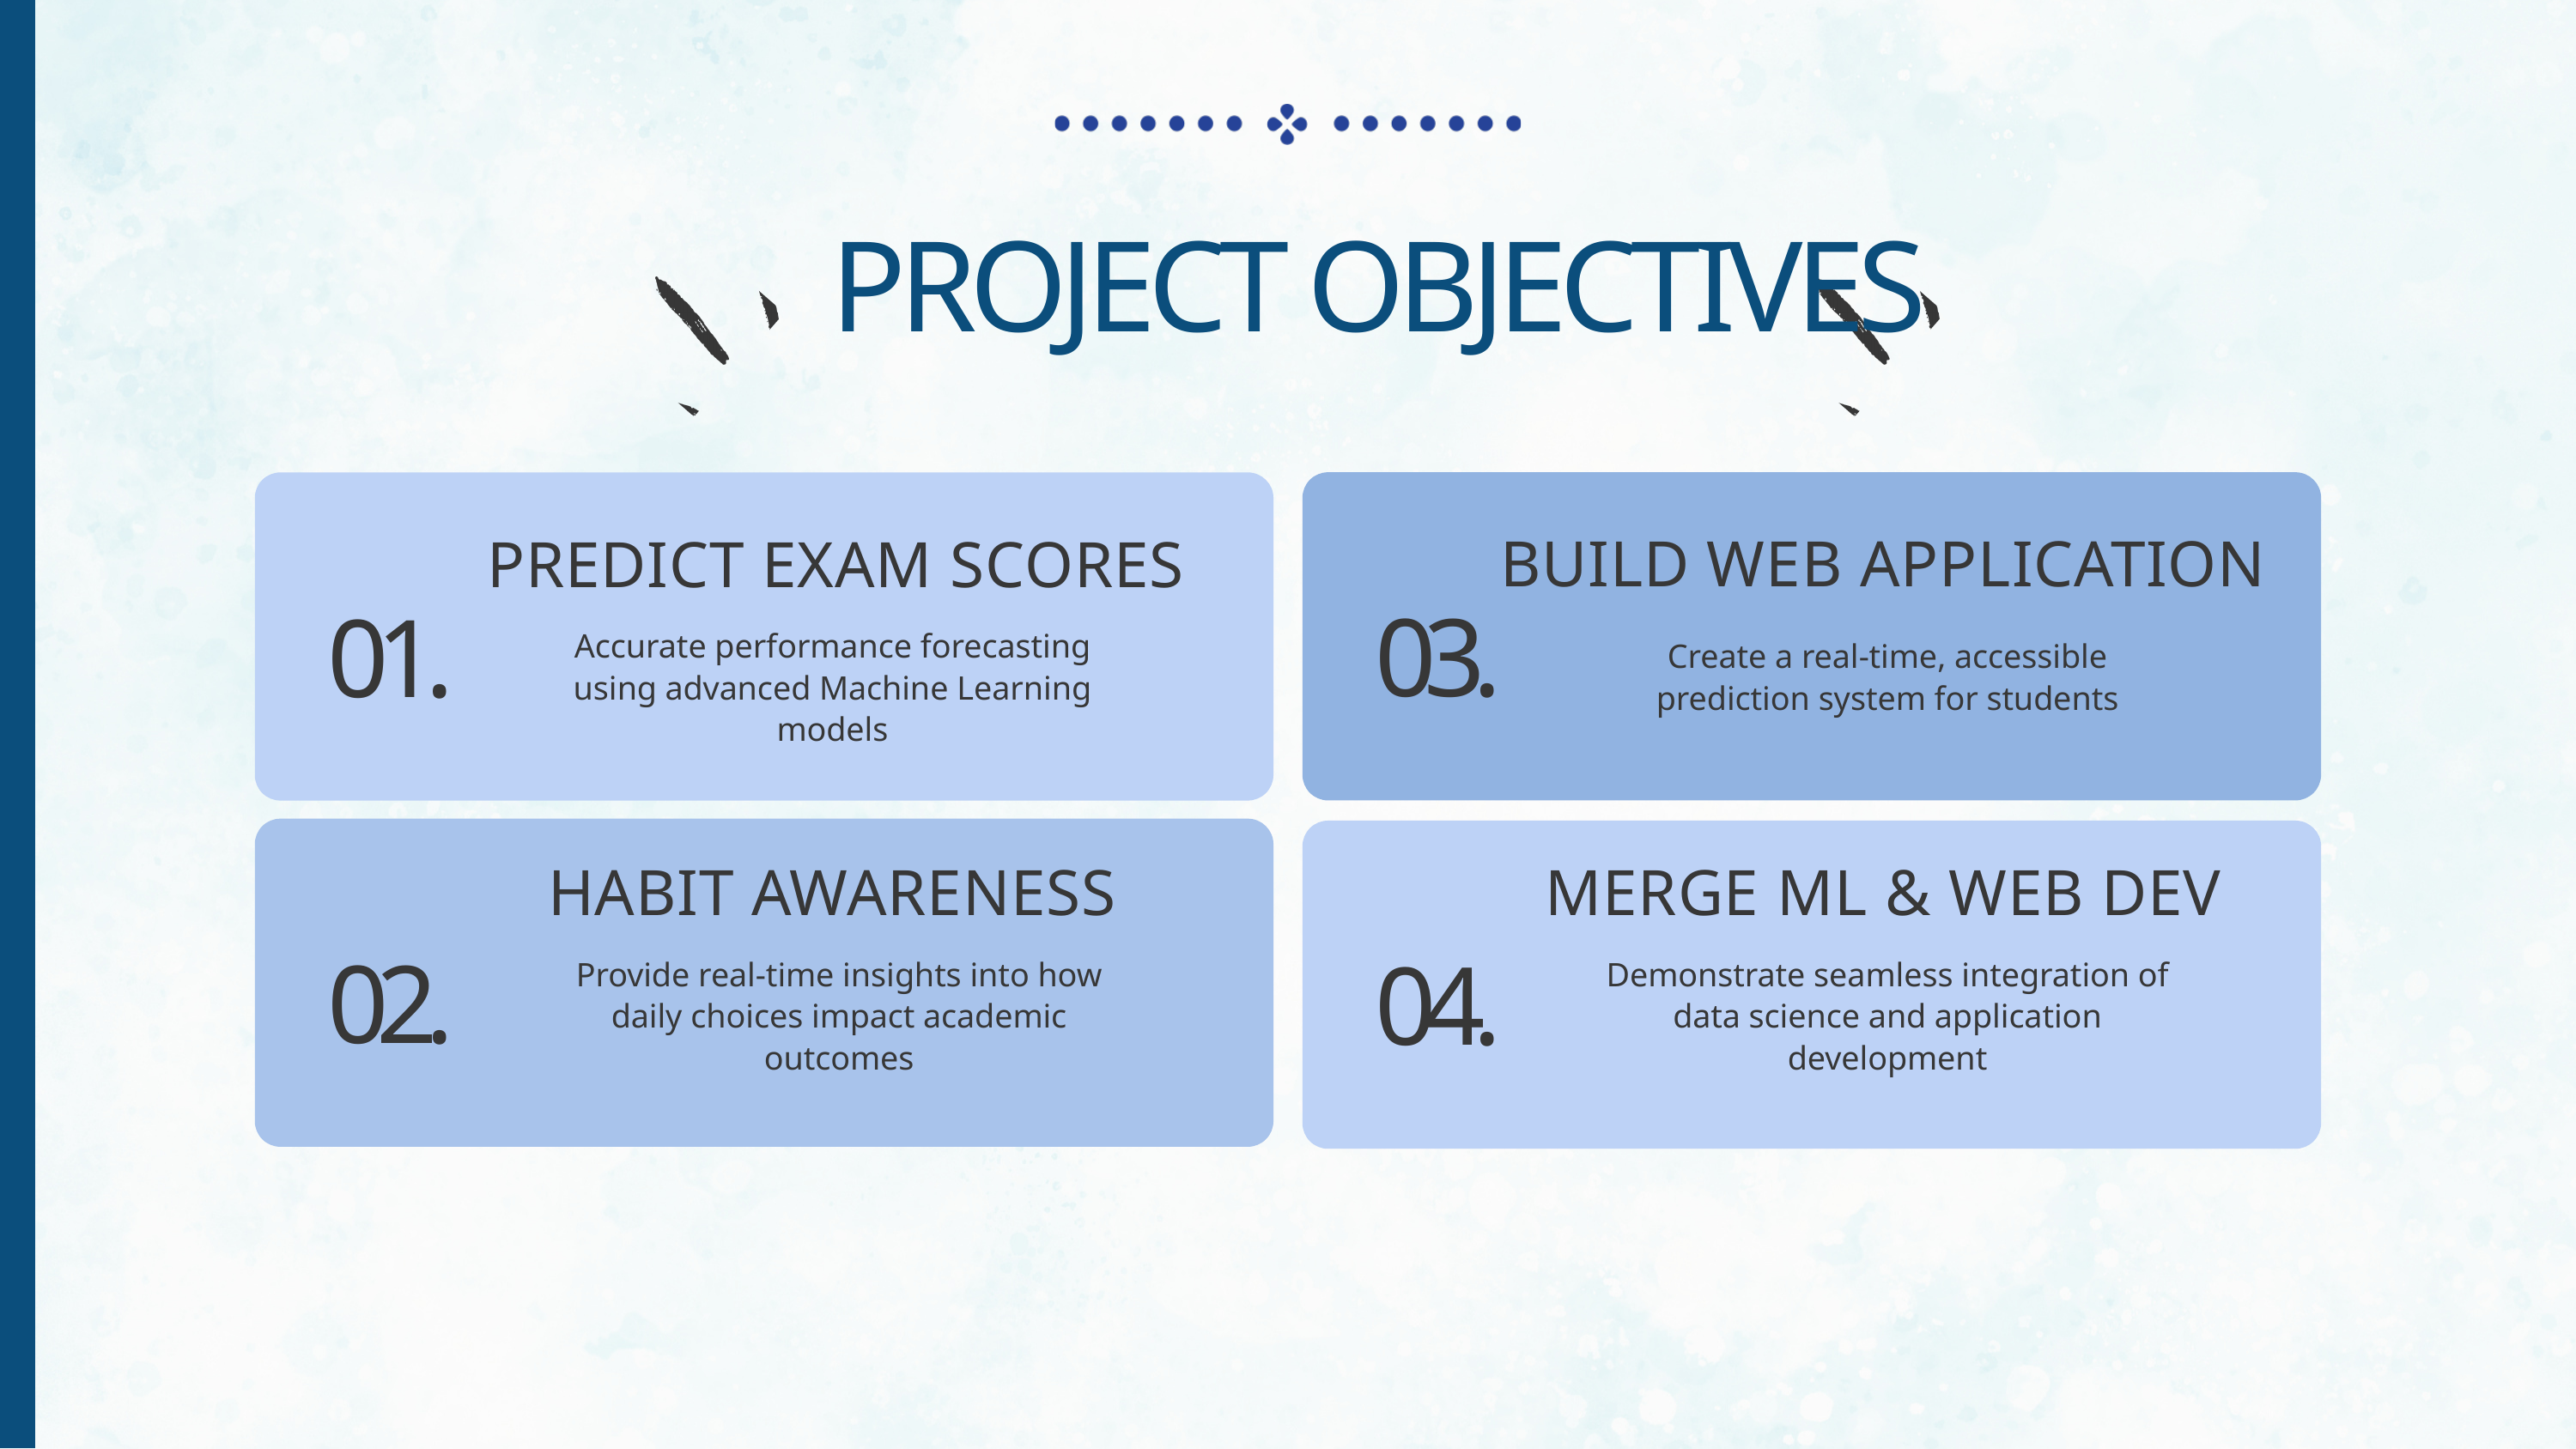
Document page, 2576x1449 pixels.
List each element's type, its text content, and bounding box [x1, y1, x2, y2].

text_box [0, 0, 35, 1449]
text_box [254, 818, 1274, 1148]
text_box [36, 0, 2576, 1449]
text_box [1302, 820, 2322, 1149]
text_box [1845, 230, 1857, 236]
text_box [599, 230, 785, 417]
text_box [254, 472, 1274, 801]
text_box [1054, 104, 1522, 145]
text_box [1786, 357, 1907, 417]
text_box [1302, 471, 2322, 801]
text_box PROJECT OBJECTIVES [830, 236, 1984, 357]
